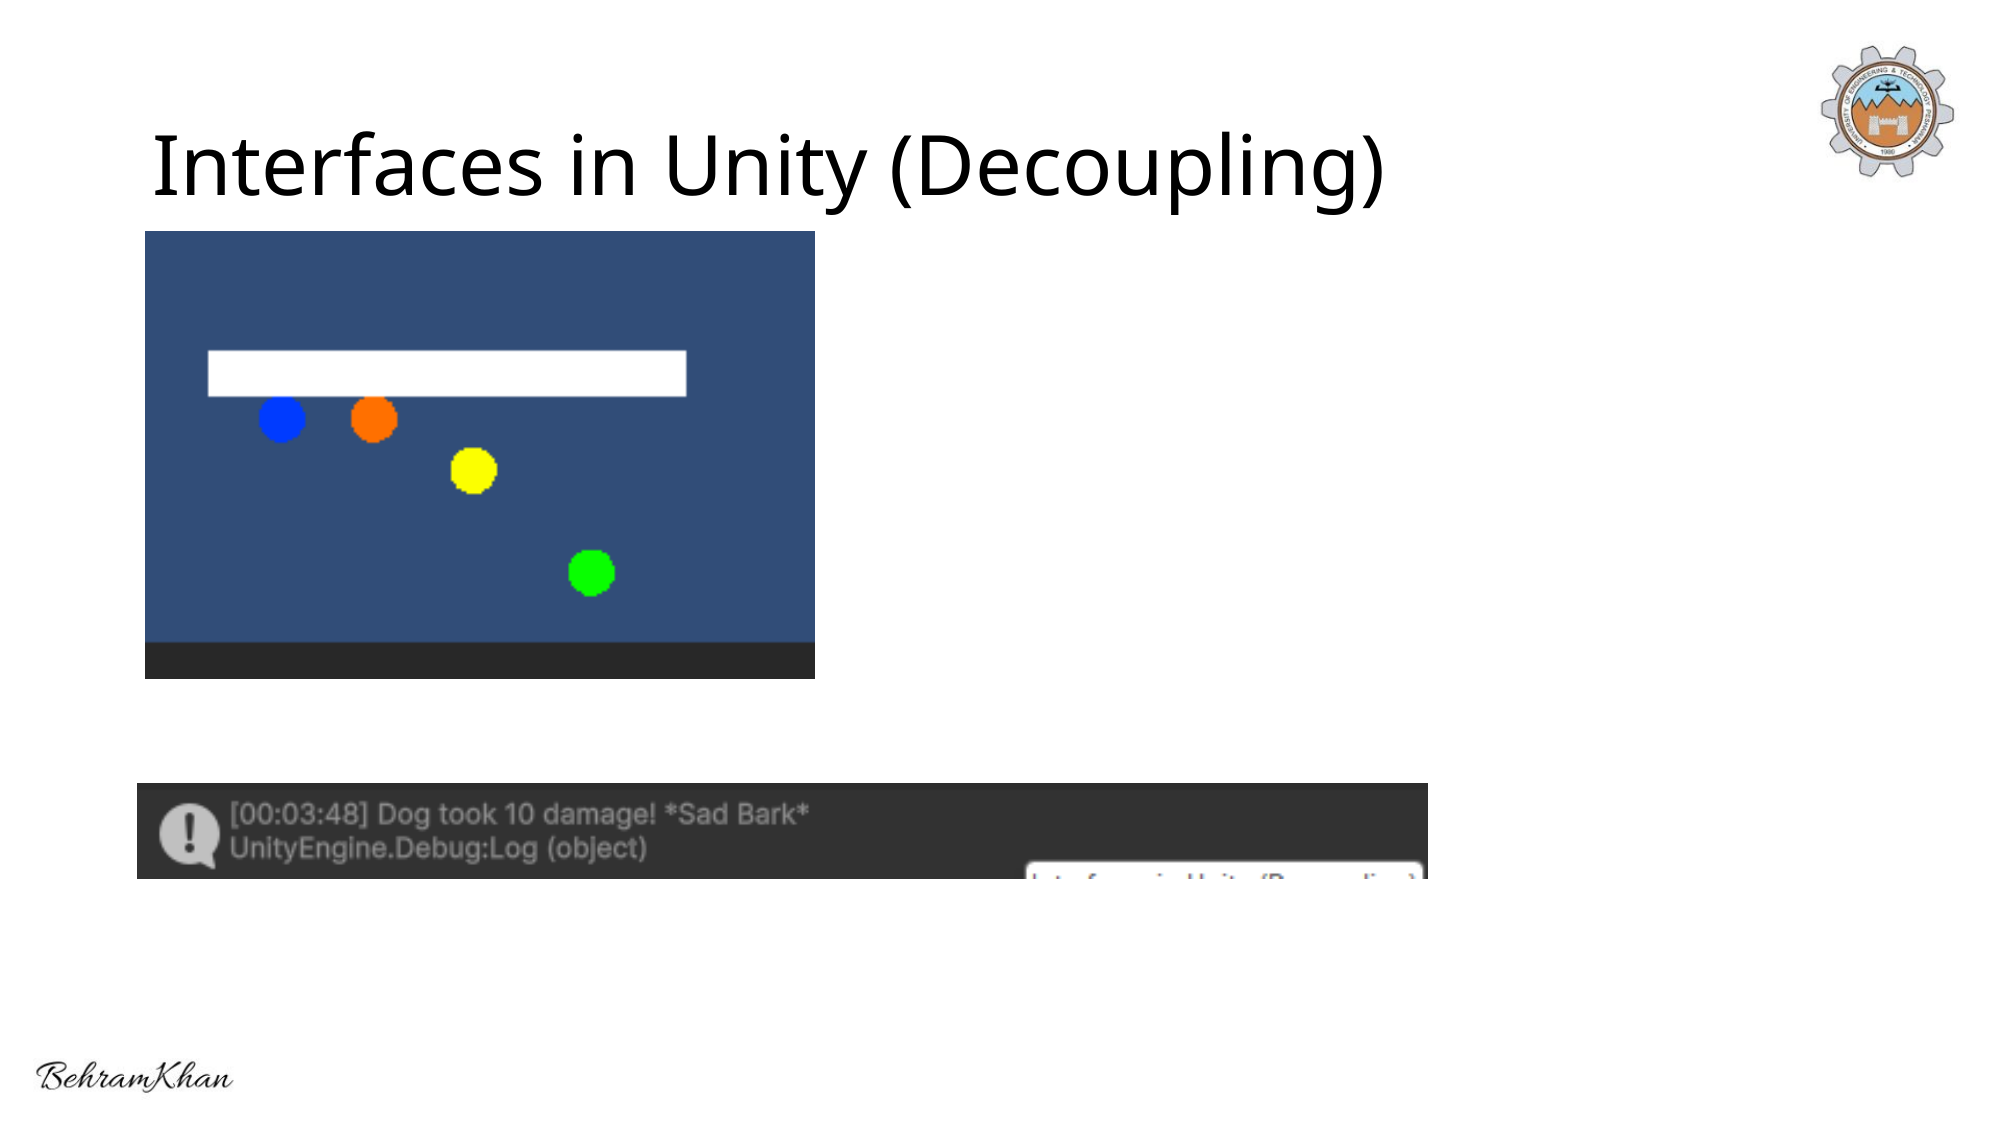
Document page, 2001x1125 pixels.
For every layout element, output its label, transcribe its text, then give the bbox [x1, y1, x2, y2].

picture [0, 0, 2001, 1125]
title Interfaces in Unity (Decoupling) [137, 59, 1863, 278]
